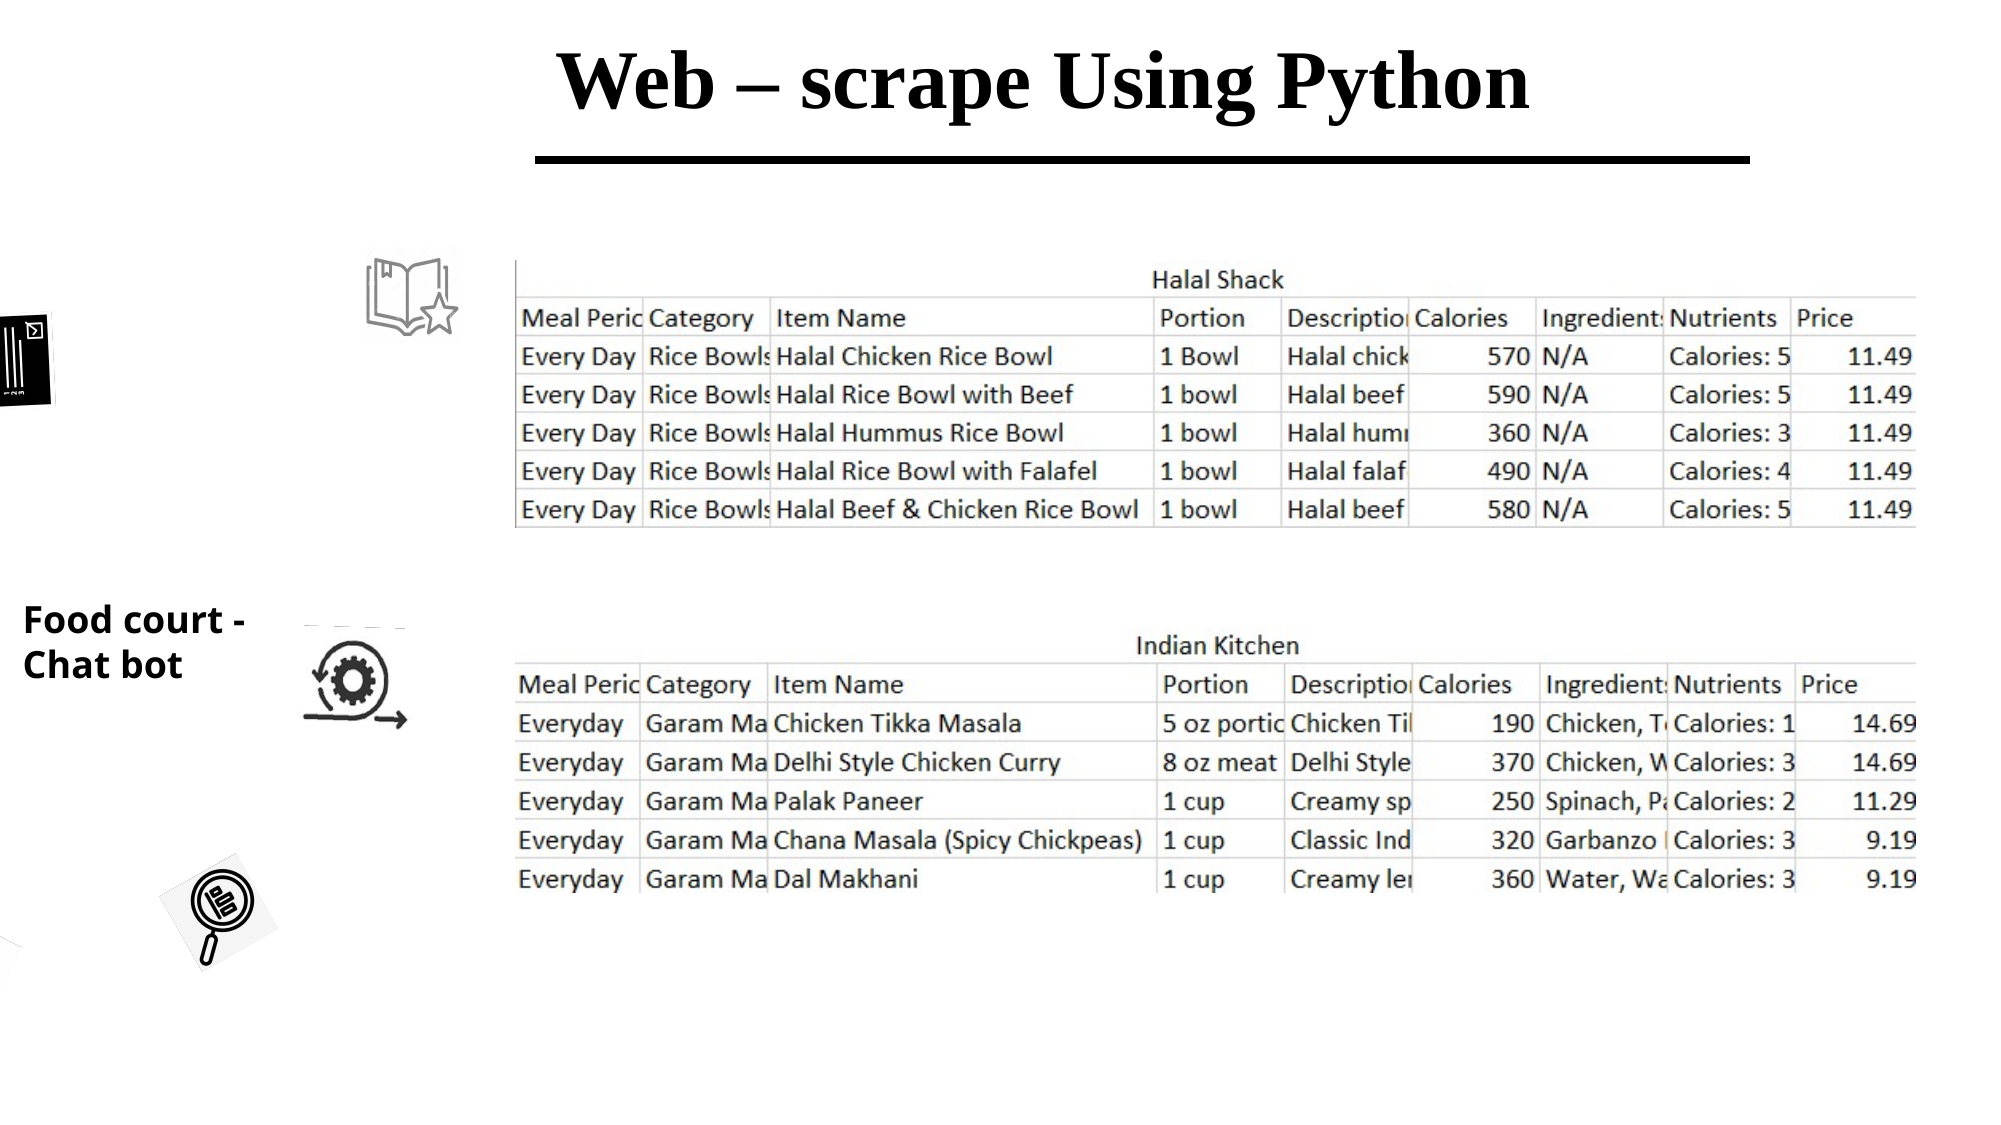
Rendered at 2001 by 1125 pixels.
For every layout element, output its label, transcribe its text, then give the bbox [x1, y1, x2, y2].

picture [159, 853, 279, 972]
picture [515, 627, 1916, 894]
text_box Food court - Chat bot [7, 588, 270, 694]
picture [0, 936, 20, 981]
text_box Web – scrape Using Python [540, 18, 1547, 133]
picture [359, 247, 464, 343]
picture [0, 297, 56, 428]
picture [287, 625, 416, 748]
picture [515, 260, 1916, 528]
